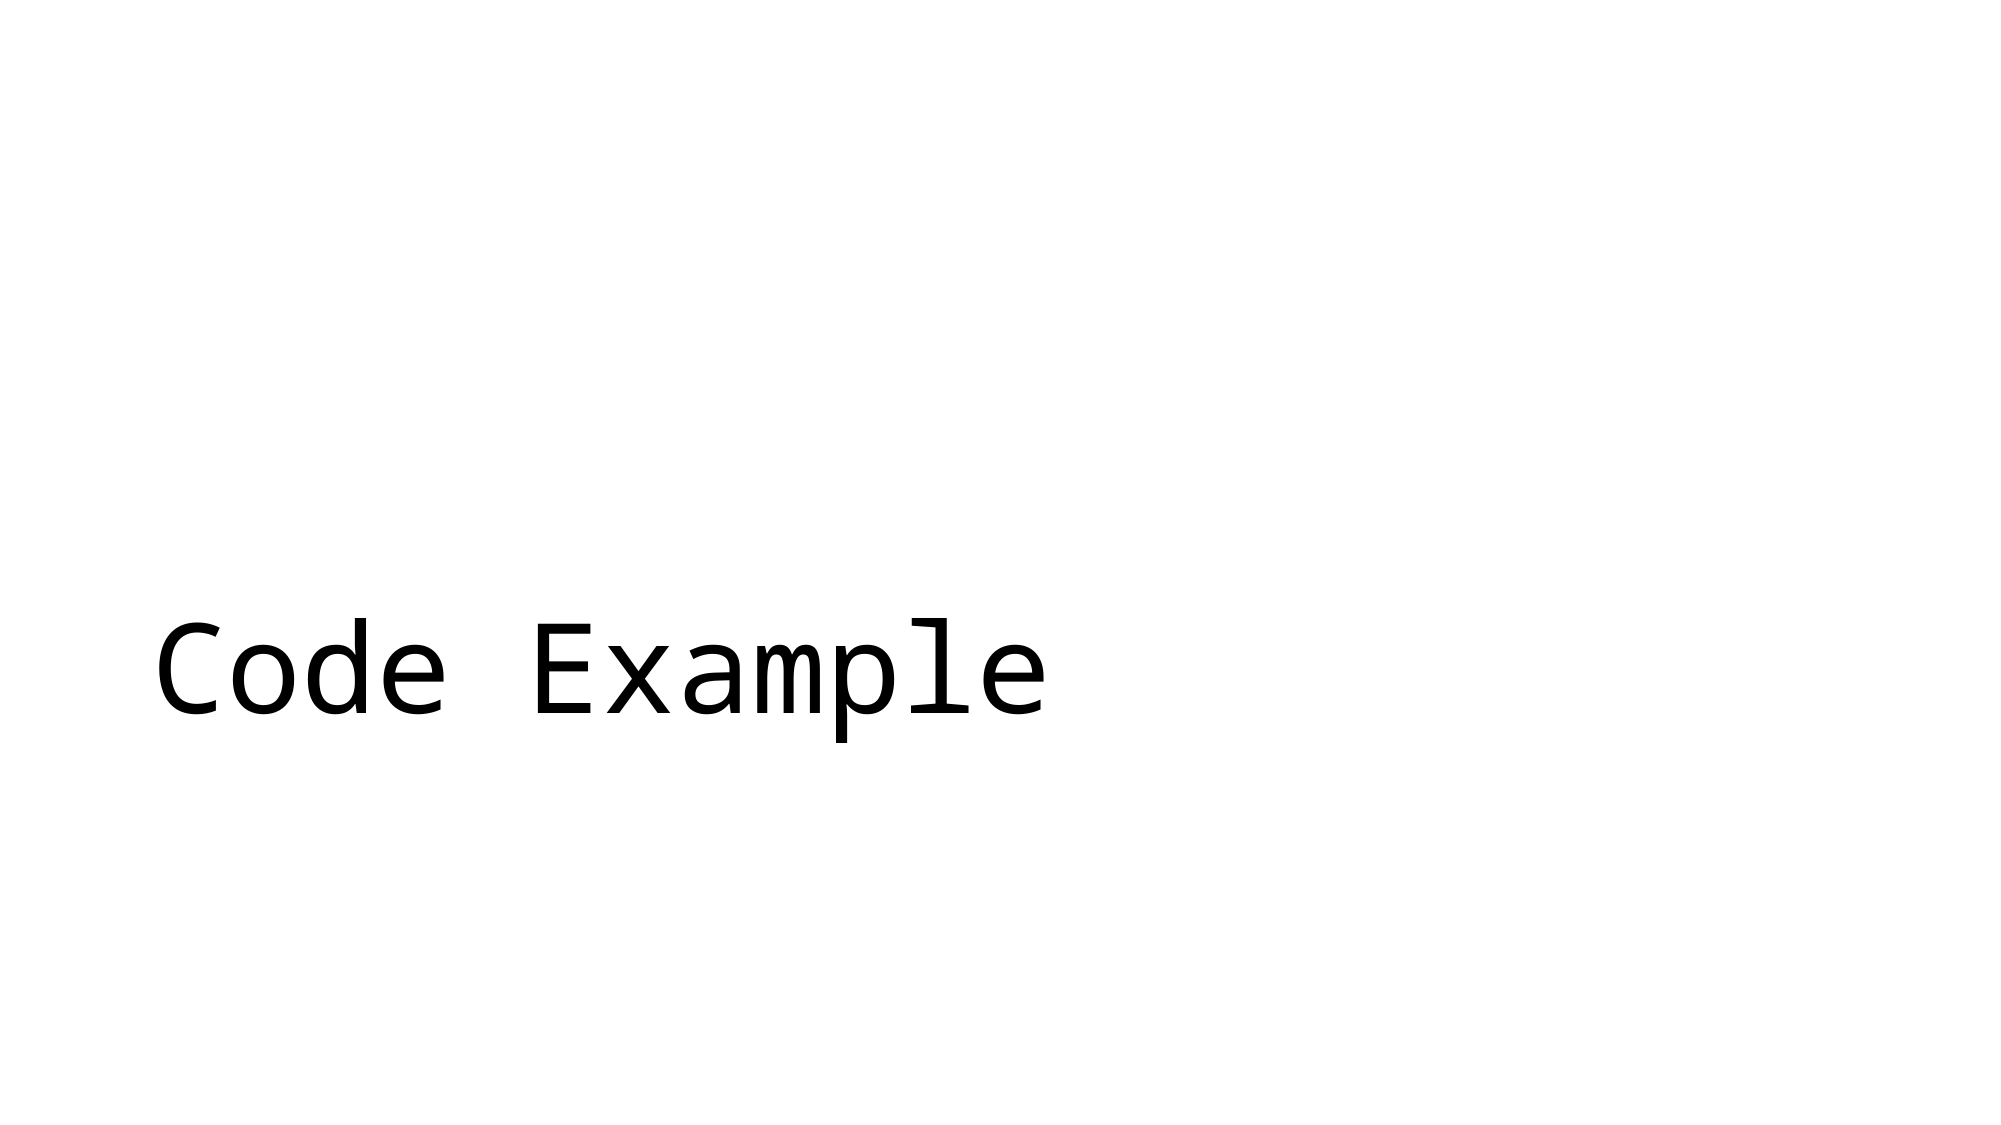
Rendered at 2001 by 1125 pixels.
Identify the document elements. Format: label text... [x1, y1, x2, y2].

title Code Example [136, 280, 1862, 749]
